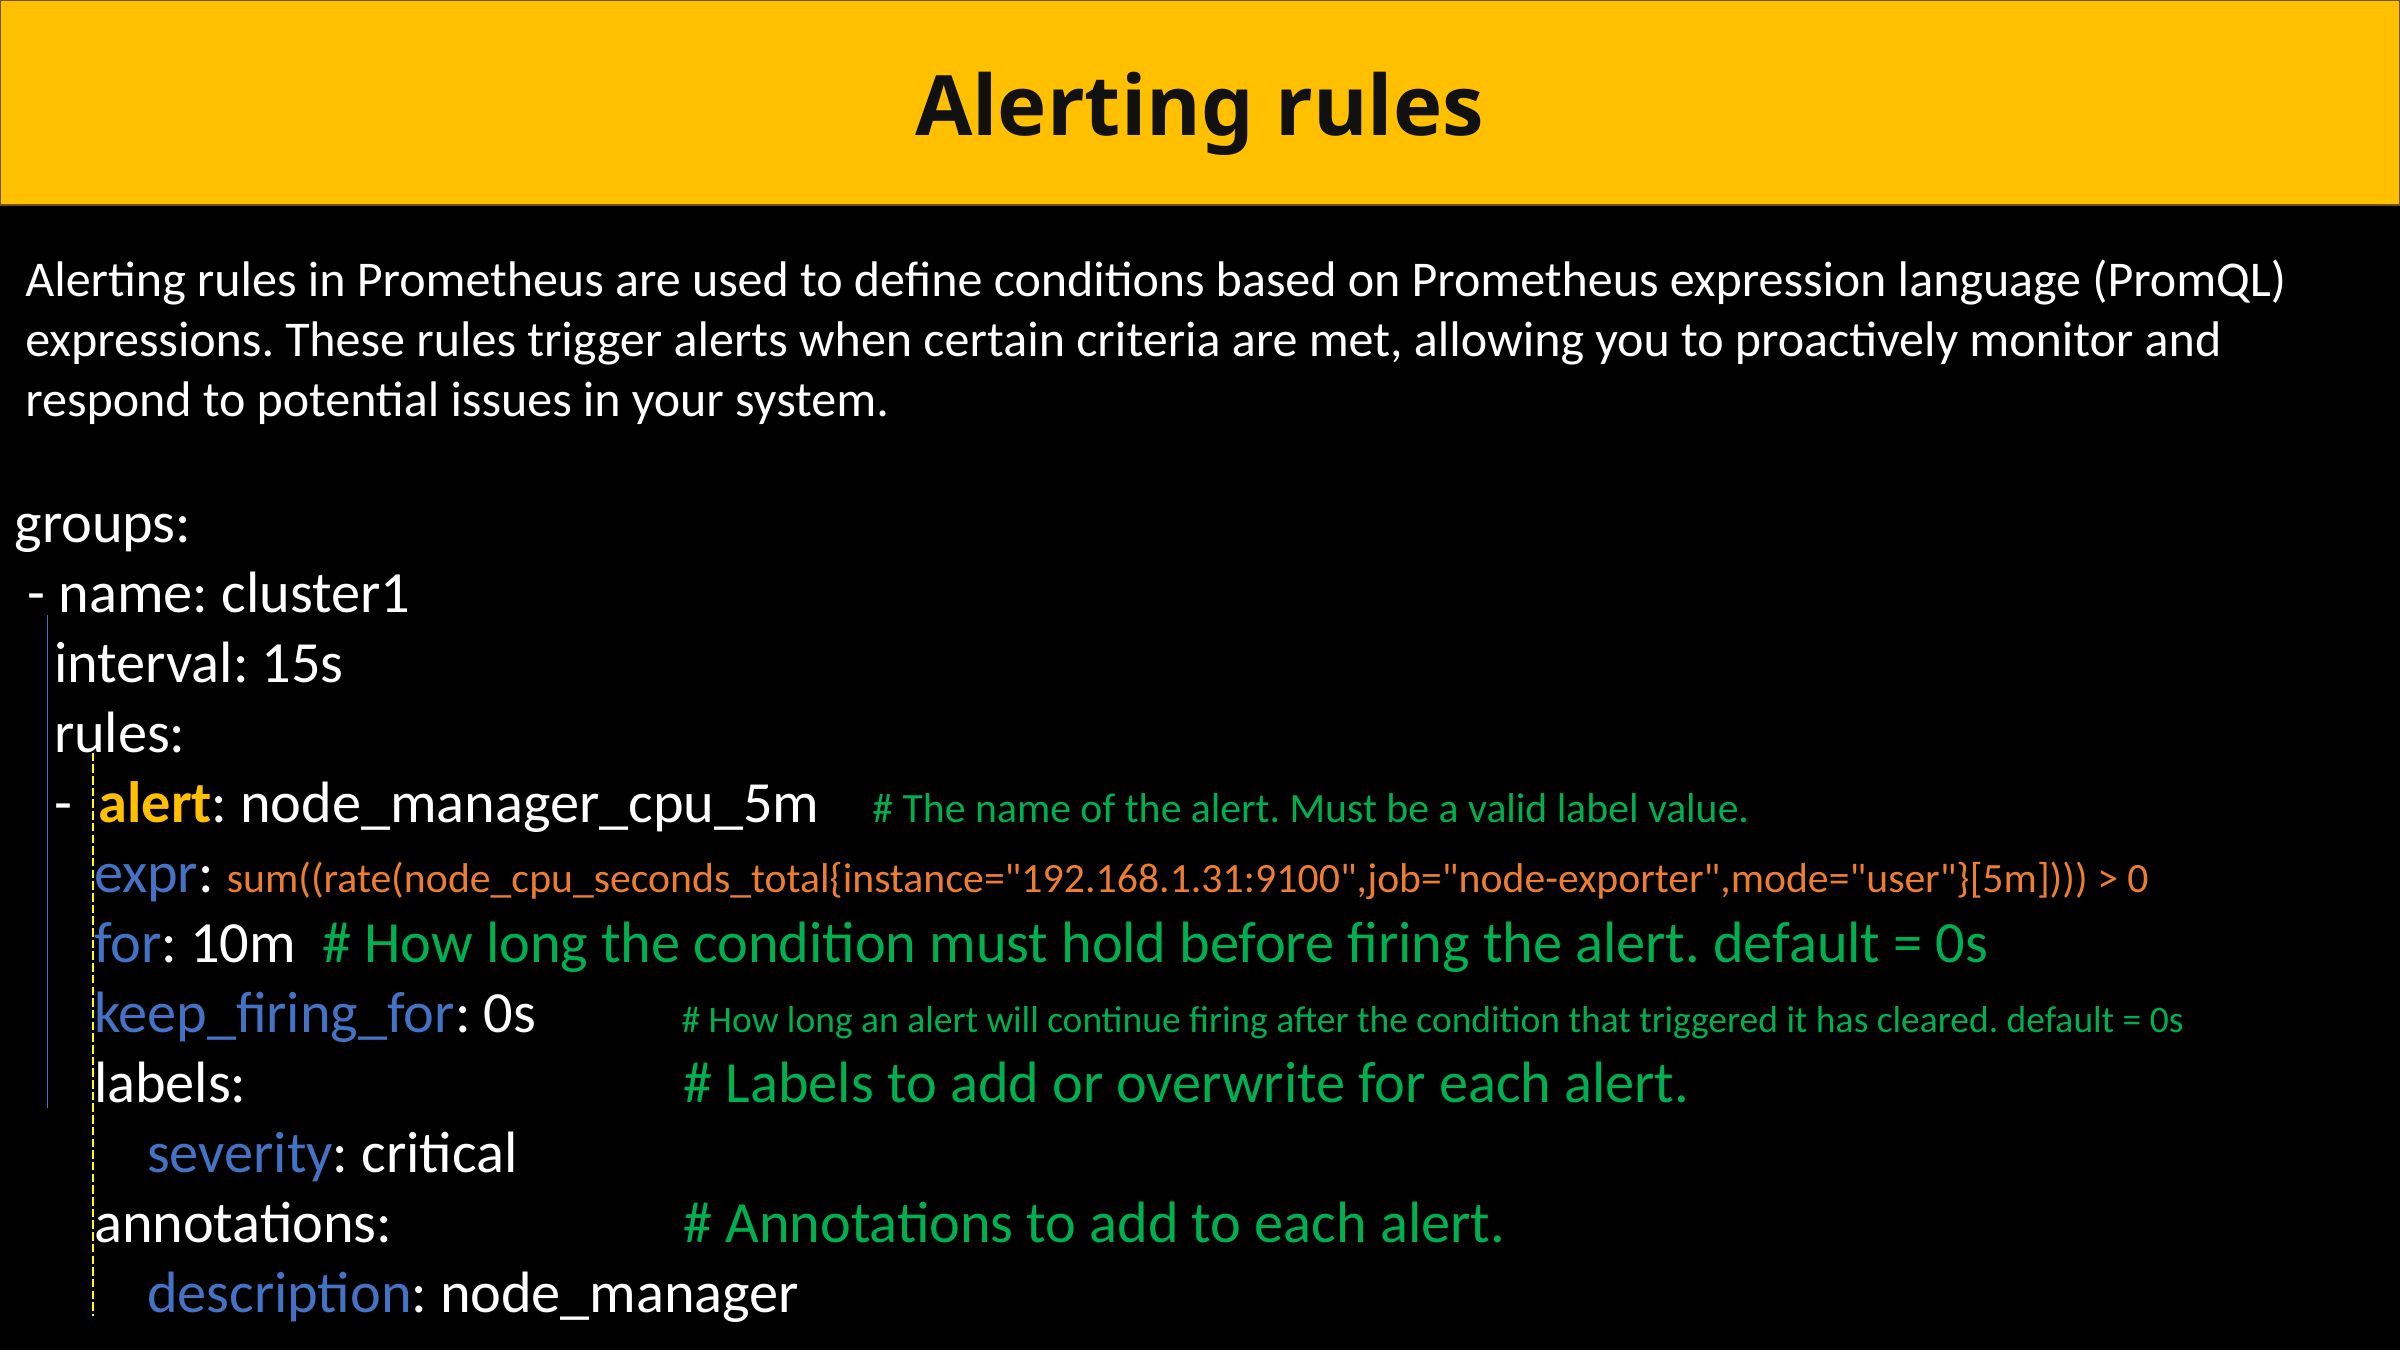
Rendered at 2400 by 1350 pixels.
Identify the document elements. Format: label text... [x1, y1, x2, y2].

text_box Alerting rules in Prometheus are used to define conditions based on Prometheus expression language (PromQL) expressions. These rules trigger alerts when certain criteria are met, allowing you to proactively monitor and respond to potential issues in your system. [10, 239, 2364, 435]
text_box Alerting rules [0, 0, 2400, 206]
text_box groups: - name: cluster1 interval: 15s rules: - alert: node_manager_cpu_5m # The name of the alert. Must be a valid label value. expr: sum((rate(node_cpu_seconds_total{instance="192.168.1.31:9100",job="node-exporter",mode="user"}[5m]))) > 0 for: 10m # How long the condition must hold before firing the alert. default = 0s keep_firing_for: 0s # How long an alert will continue firing after the condition that triggered it has cleared. default = 0s labels: # Labels to add or overwrite for each alert. severity: critical annotations: # Annotations to add to each alert. description: node_manager [0, 476, 2375, 1332]
